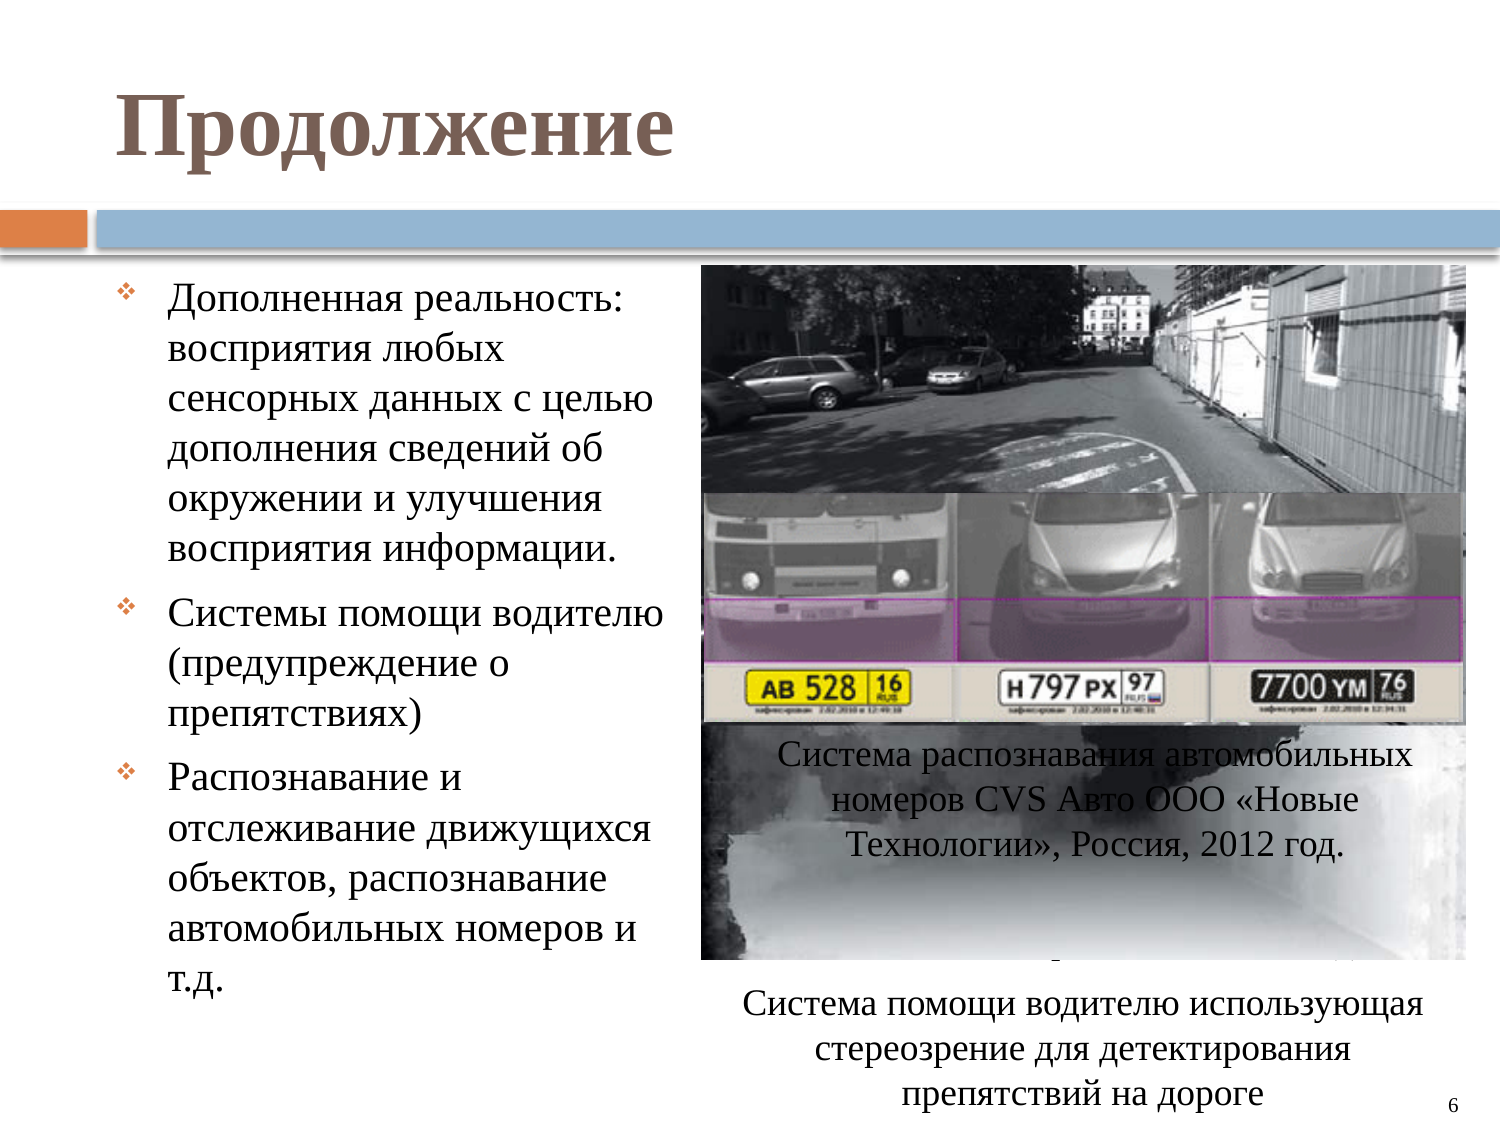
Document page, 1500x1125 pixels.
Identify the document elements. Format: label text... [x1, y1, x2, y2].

title Продолжение [100, 37, 1438, 200]
text_box Система помощи водителю использующая стереозрение для детектирования препятствий на дороге [708, 970, 1459, 1121]
slide_number 6 [1409, 1084, 1497, 1125]
picture [701, 264, 1466, 961]
list Дополненная реальность: восприятия любых сенсорных данных с целью дополнения сведений об окружении и улучшения восприятия информации. Системы помощи водителю (предупреждение о препятствиях) Распознавание и отслеживание движущихся объектов, распознавание автомобильных номеров и т.д. [100, 262, 680, 1094]
